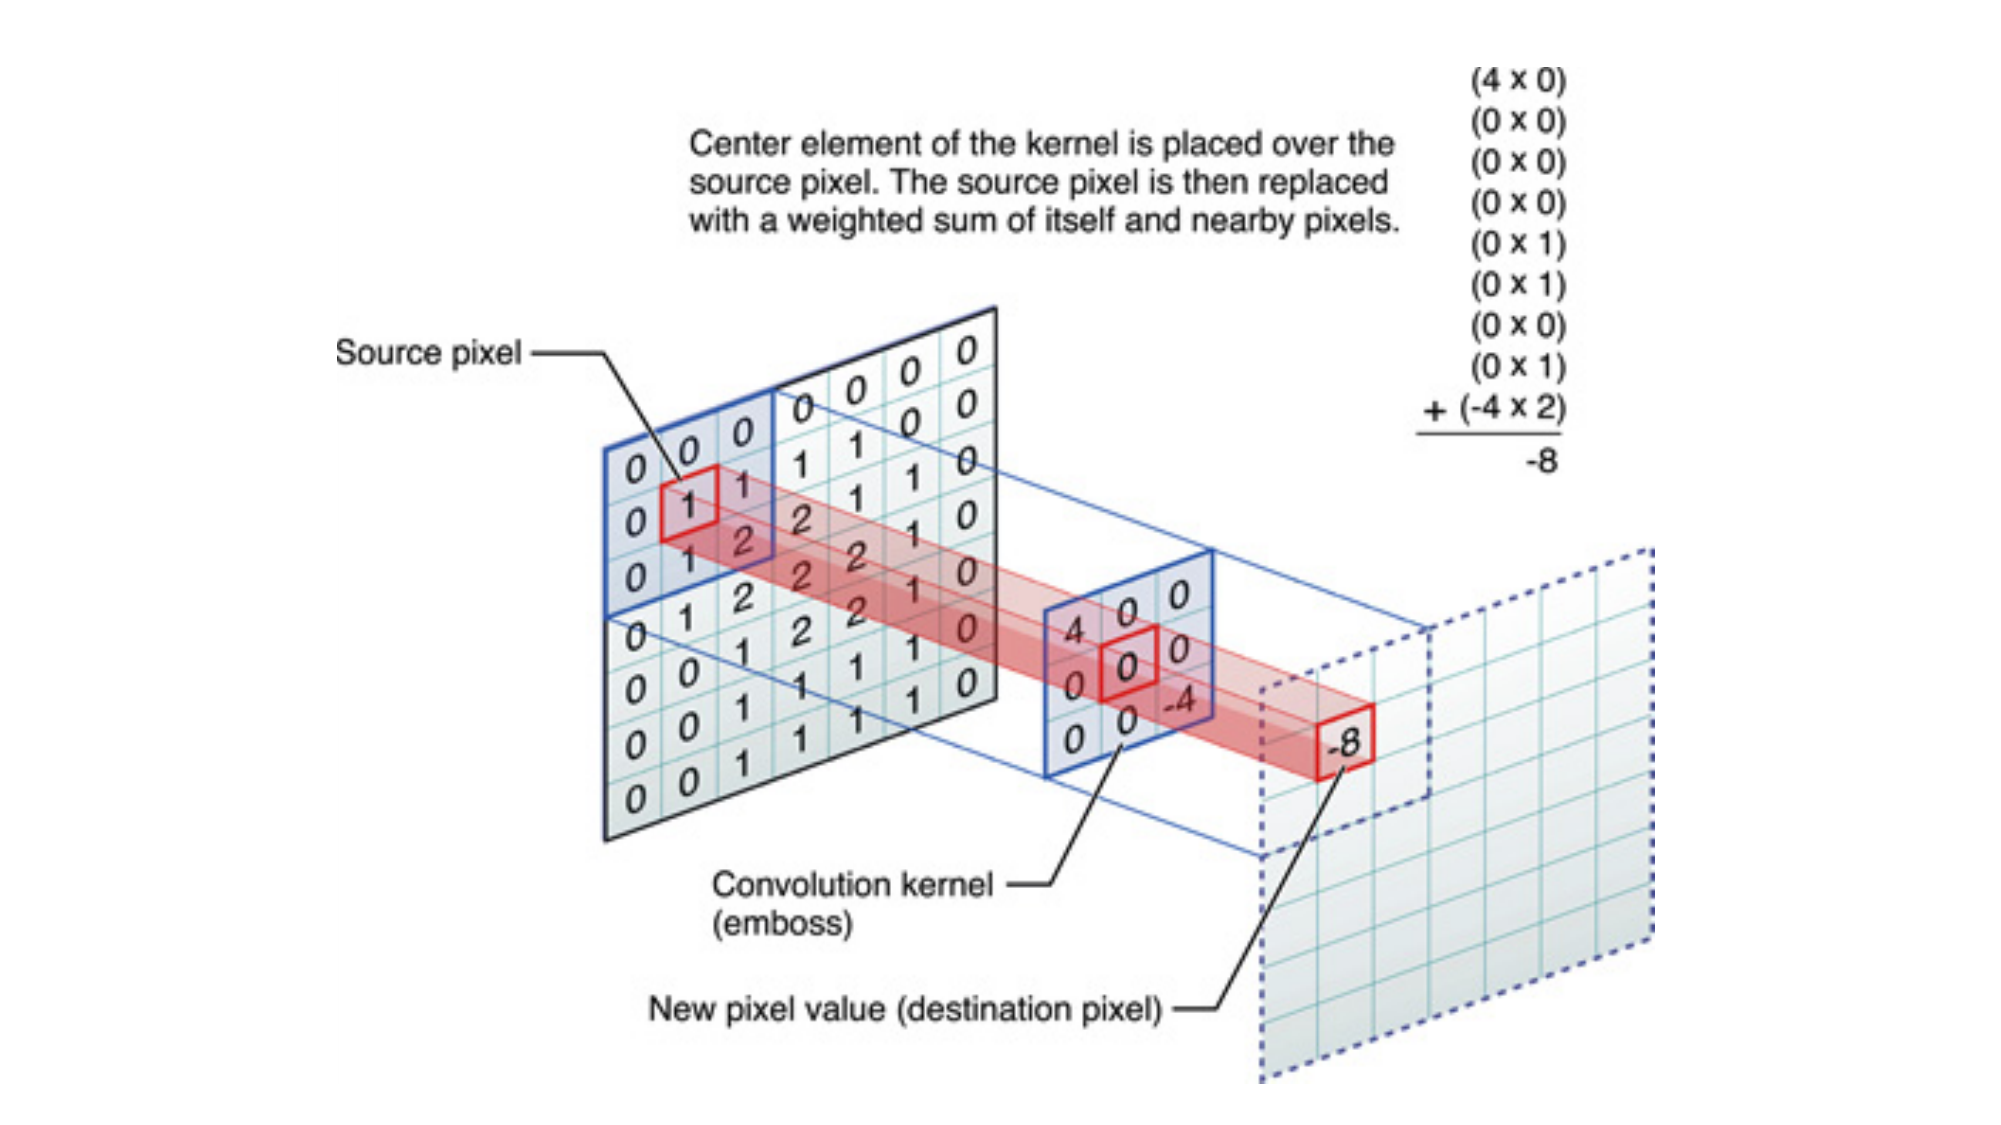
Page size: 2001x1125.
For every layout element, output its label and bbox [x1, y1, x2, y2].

picture [337, 67, 1655, 1084]
